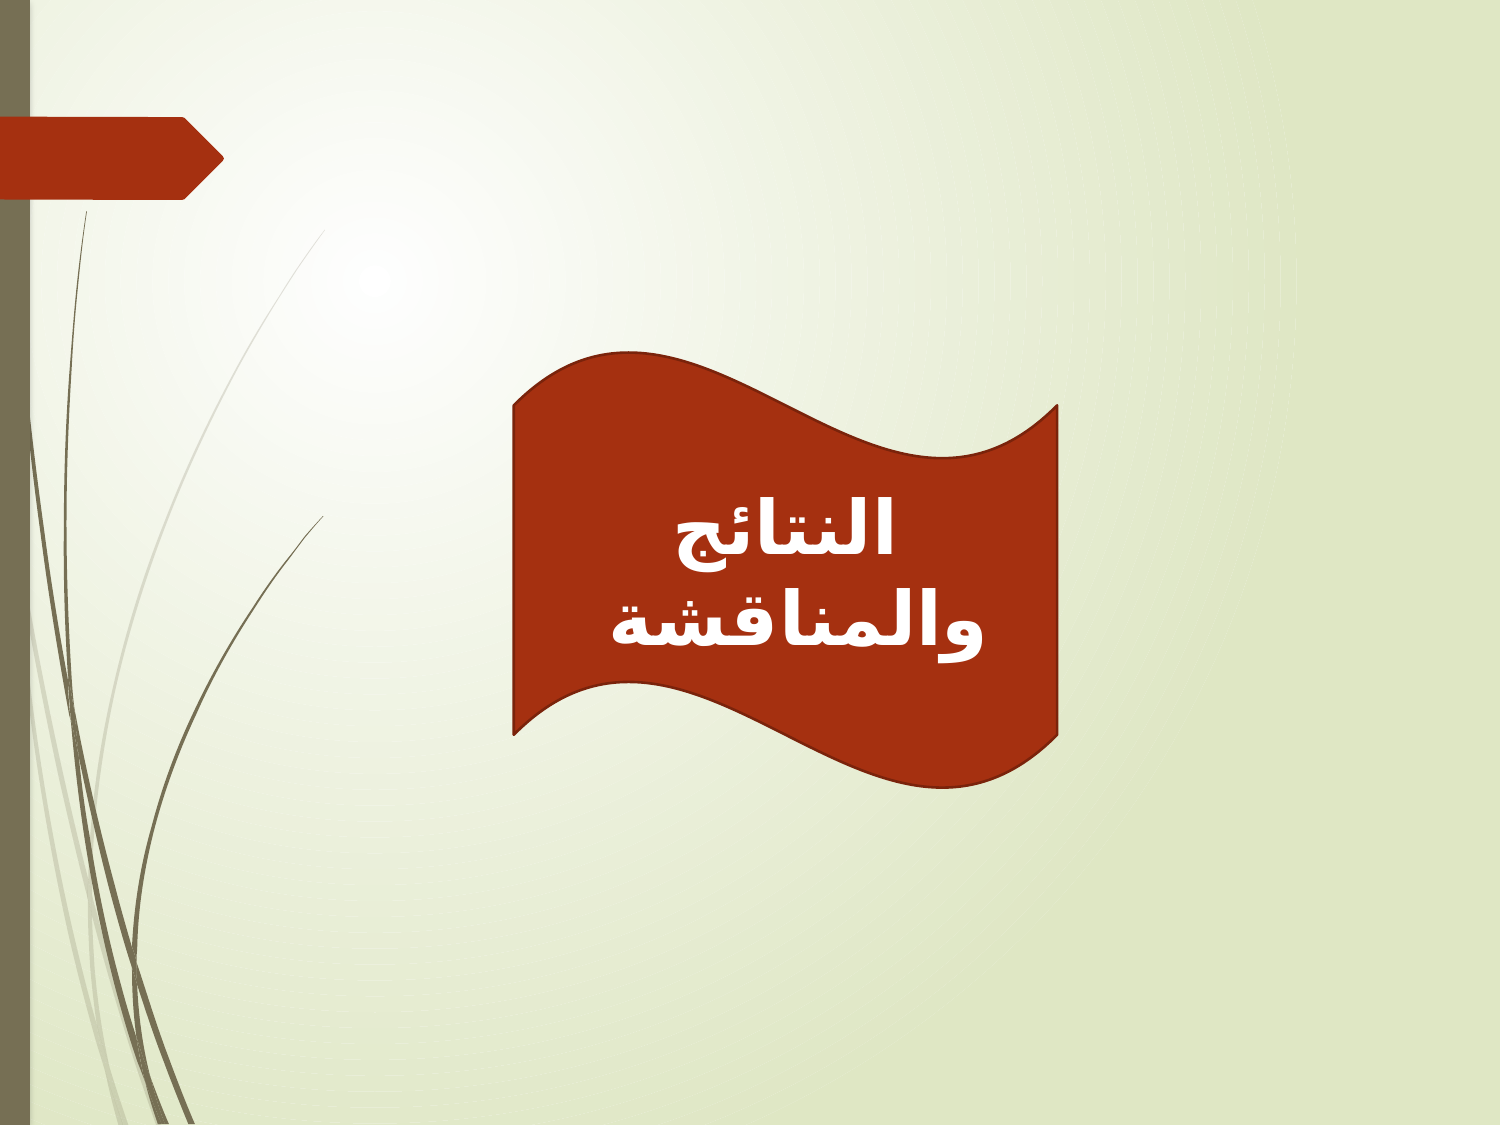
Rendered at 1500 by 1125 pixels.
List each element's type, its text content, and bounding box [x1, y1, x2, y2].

text_box النتائج والمناقشة [512, 351, 1059, 789]
